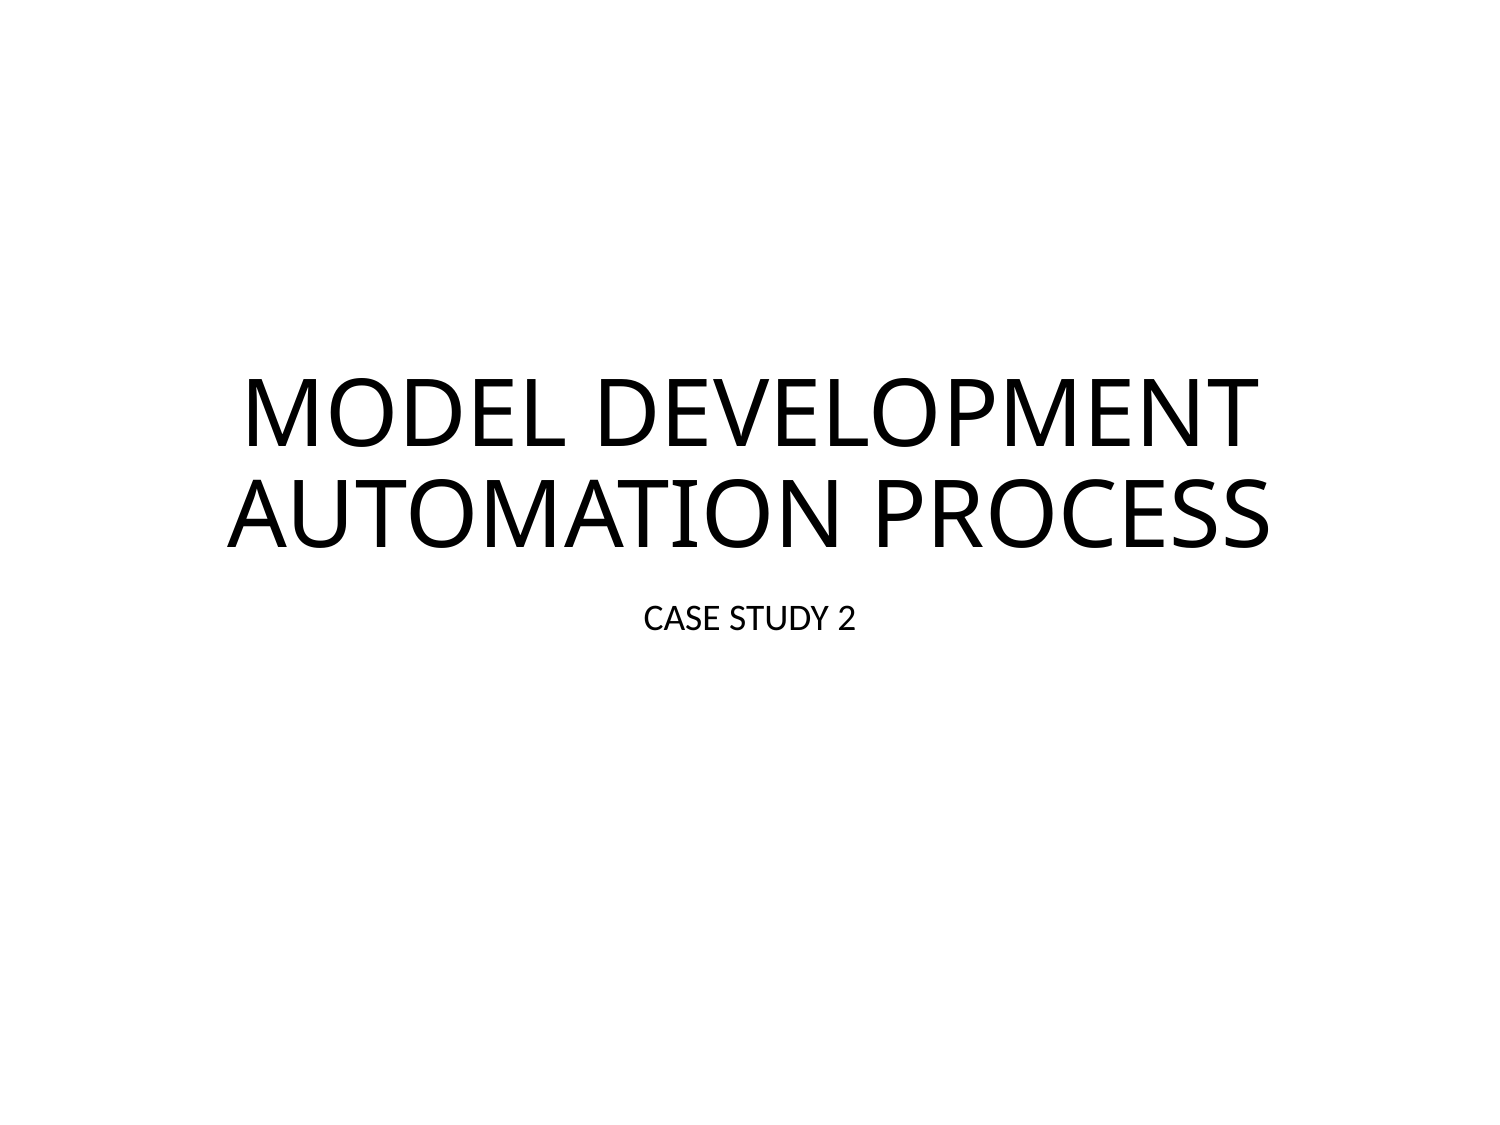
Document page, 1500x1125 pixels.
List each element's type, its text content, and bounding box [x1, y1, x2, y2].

subtitle CASE STUDY 2 [187, 590, 1313, 863]
title MODEL DEVELOPMENT AUTOMATION PROCESS [187, 184, 1313, 576]
